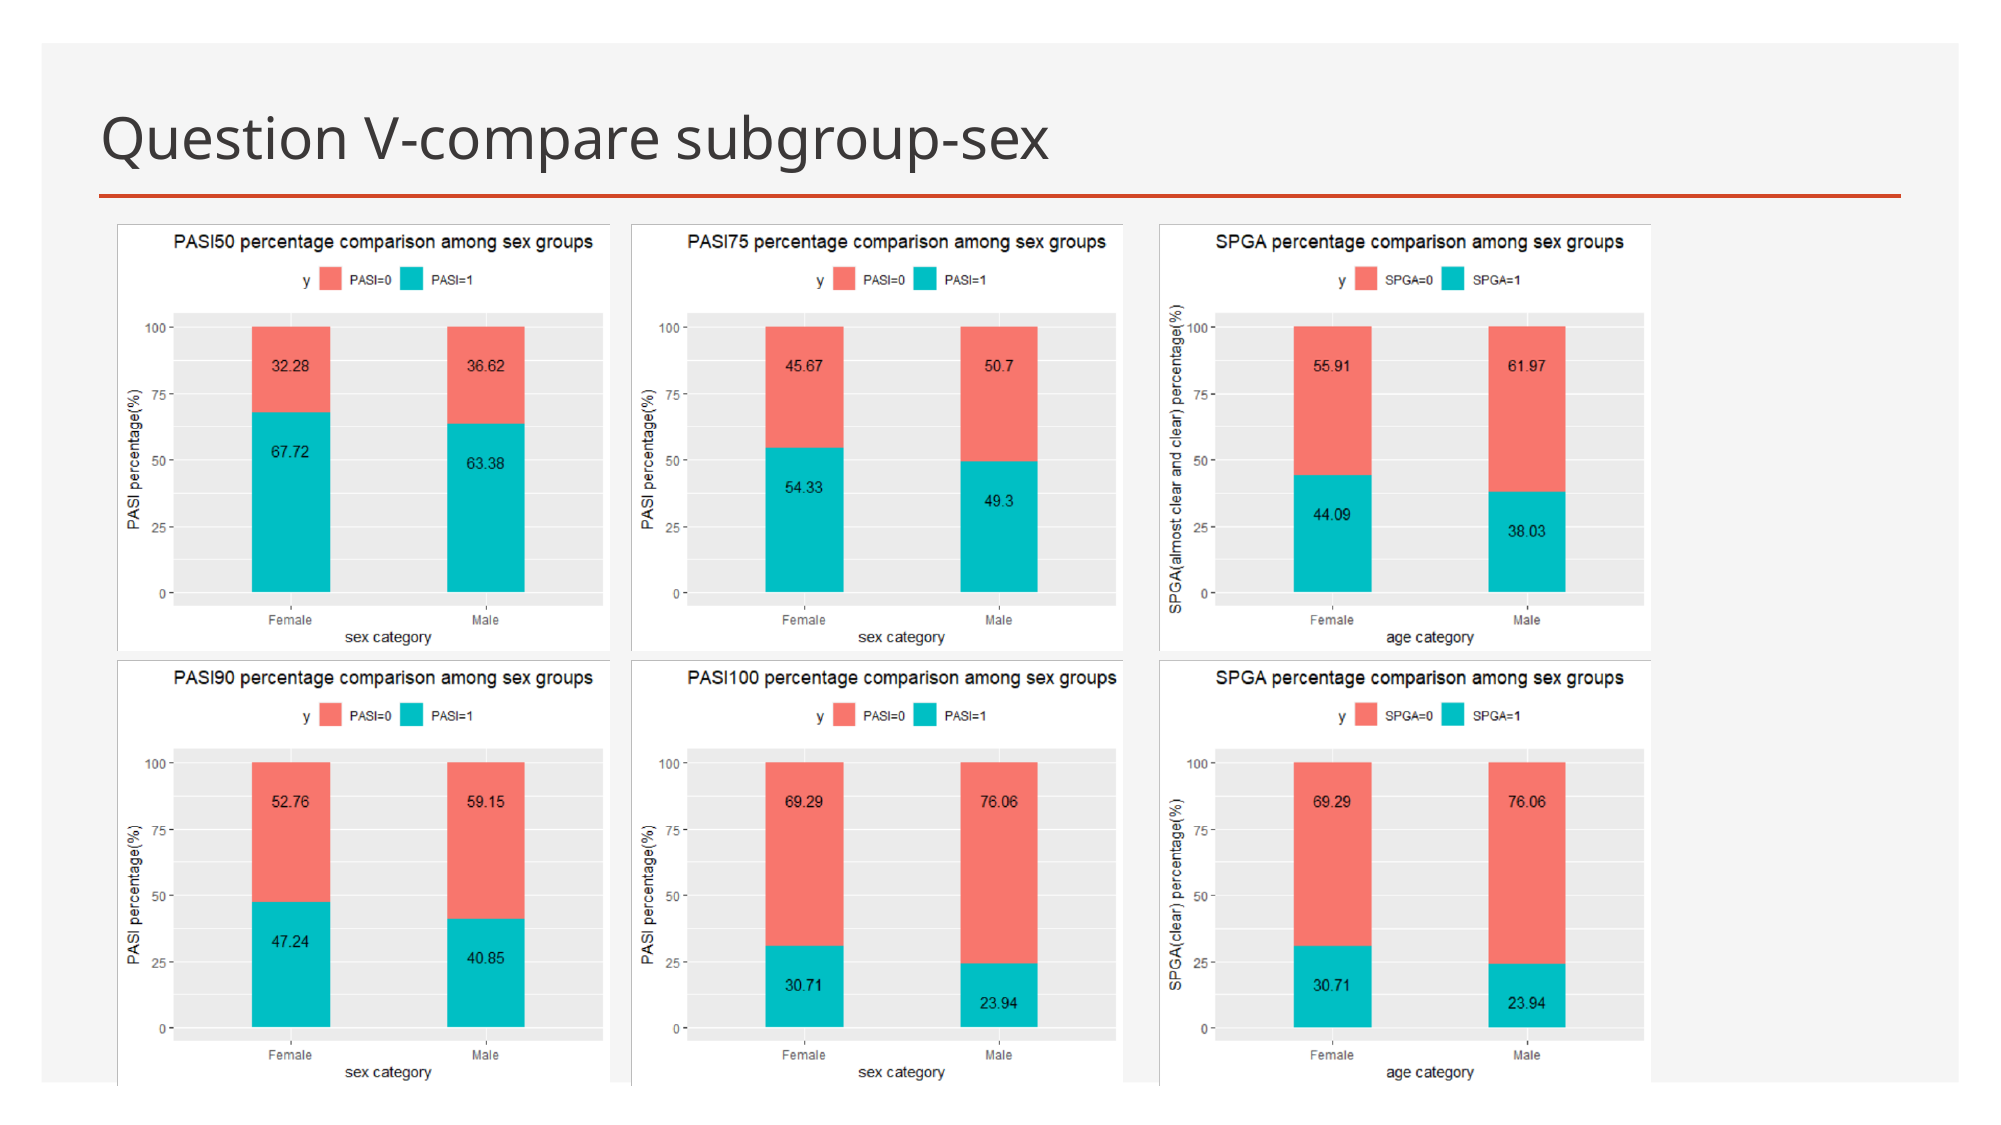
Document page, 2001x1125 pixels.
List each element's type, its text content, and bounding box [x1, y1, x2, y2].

picture [631, 660, 1124, 1086]
title Question V-compare subgroup-sex [85, 73, 1214, 179]
picture [1159, 660, 1651, 1086]
picture [631, 224, 1124, 651]
picture [1159, 224, 1651, 651]
picture [117, 224, 610, 651]
picture [117, 660, 610, 1086]
